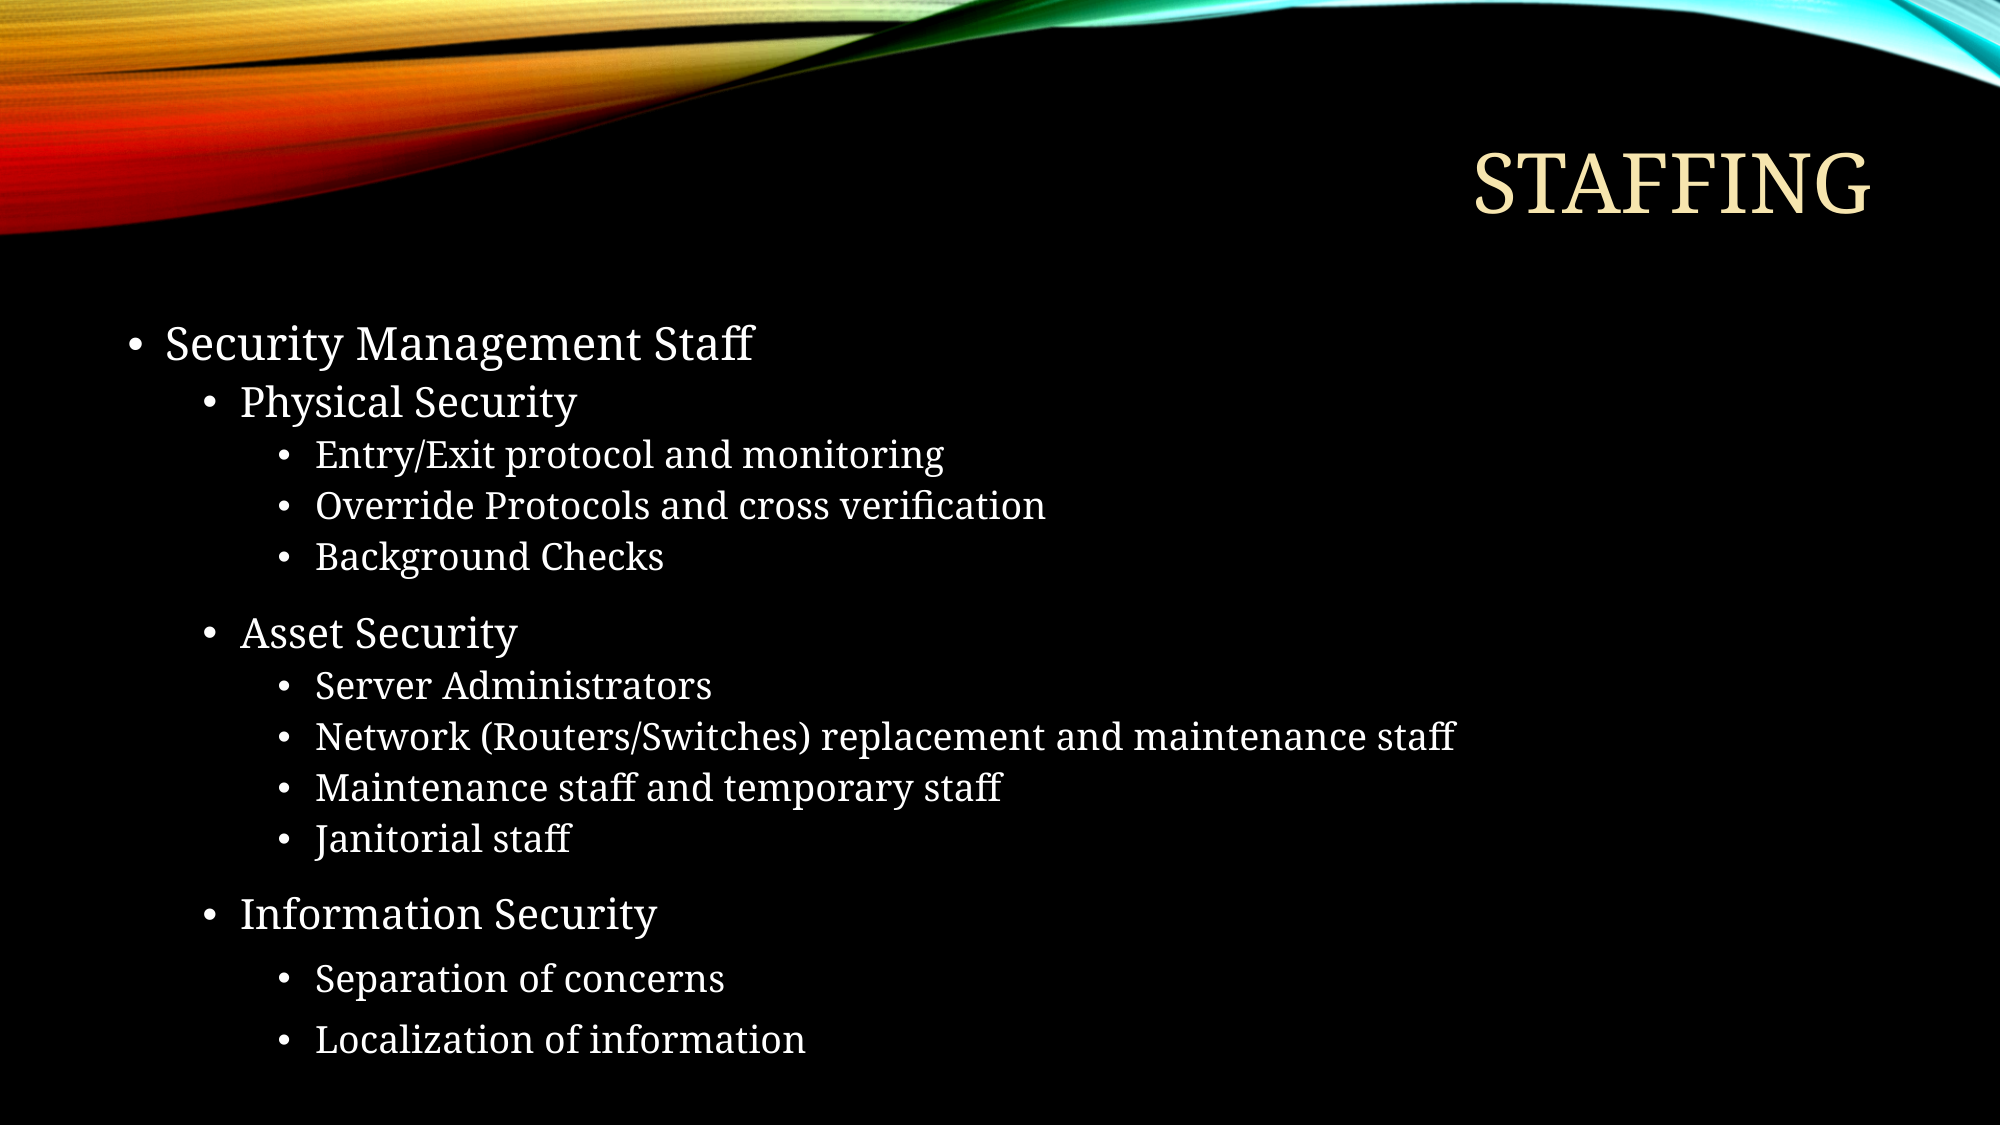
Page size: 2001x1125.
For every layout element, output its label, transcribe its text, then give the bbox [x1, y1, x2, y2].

picture [0, 0, 2000, 237]
list Security Management Staff Physical Security Entry/Exit protocol and monitoring Override Protocols and cross verification Background Checks Asset Security Server Administrators Network (Routers/Switches) replacement and maintenance staff Maintenance staff and temporary staff Janitorial staff Information Security Separation of concerns Localization of information [112, 313, 1888, 1103]
title Staffing [474, 80, 1888, 294]
